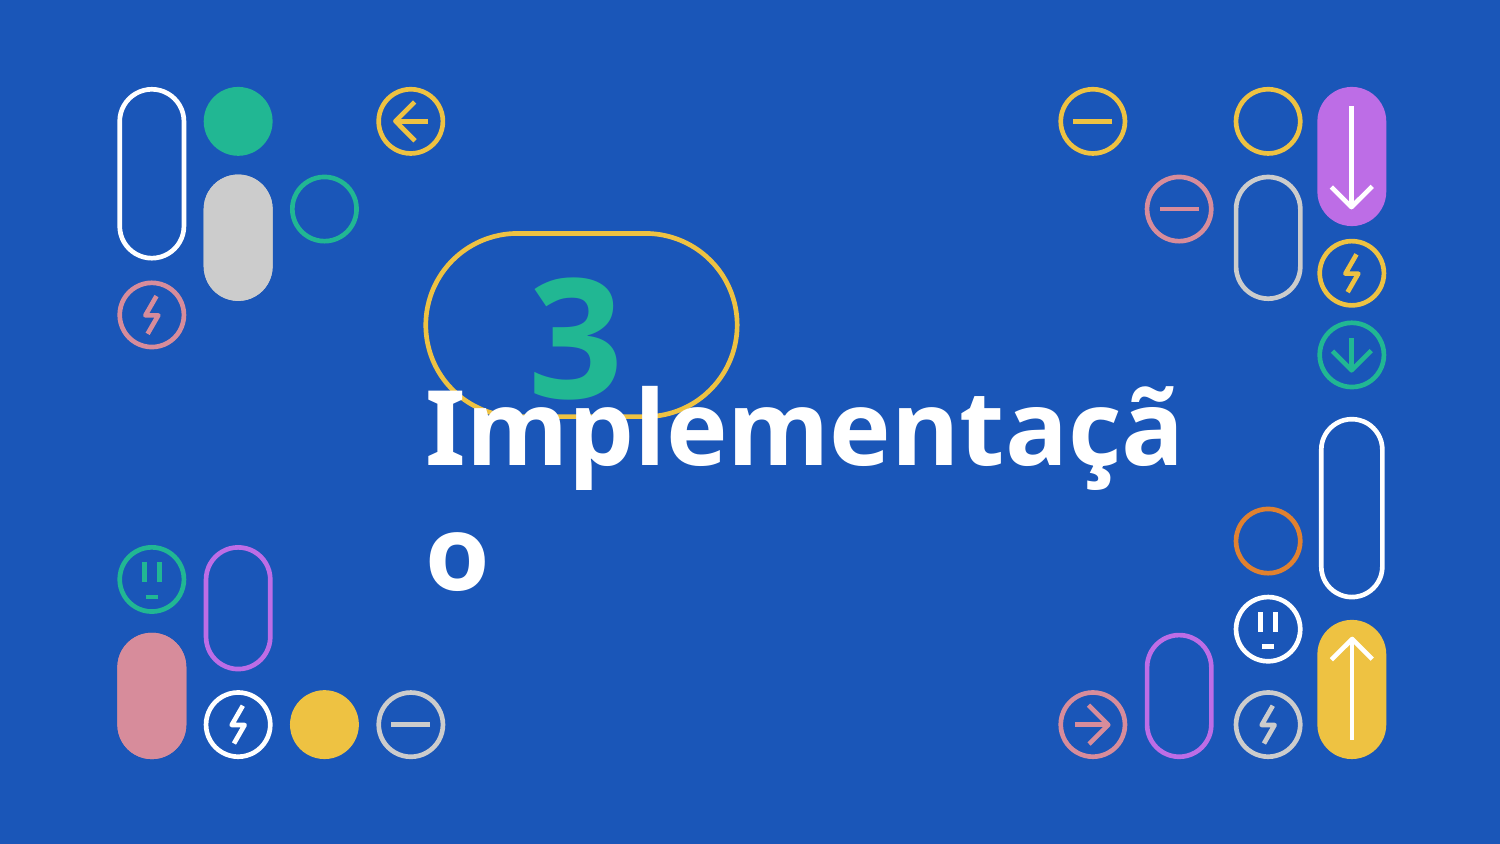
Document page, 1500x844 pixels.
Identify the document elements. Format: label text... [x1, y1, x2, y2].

title Implementação [425, 416, 1237, 555]
text_box [425, 233, 699, 416]
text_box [1319, 322, 1385, 388]
text_box [717, 267, 738, 383]
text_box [205, 692, 271, 757]
title 3 [528, 250, 717, 413]
text_box [206, 176, 271, 299]
text_box [119, 635, 184, 757]
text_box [1235, 692, 1301, 757]
